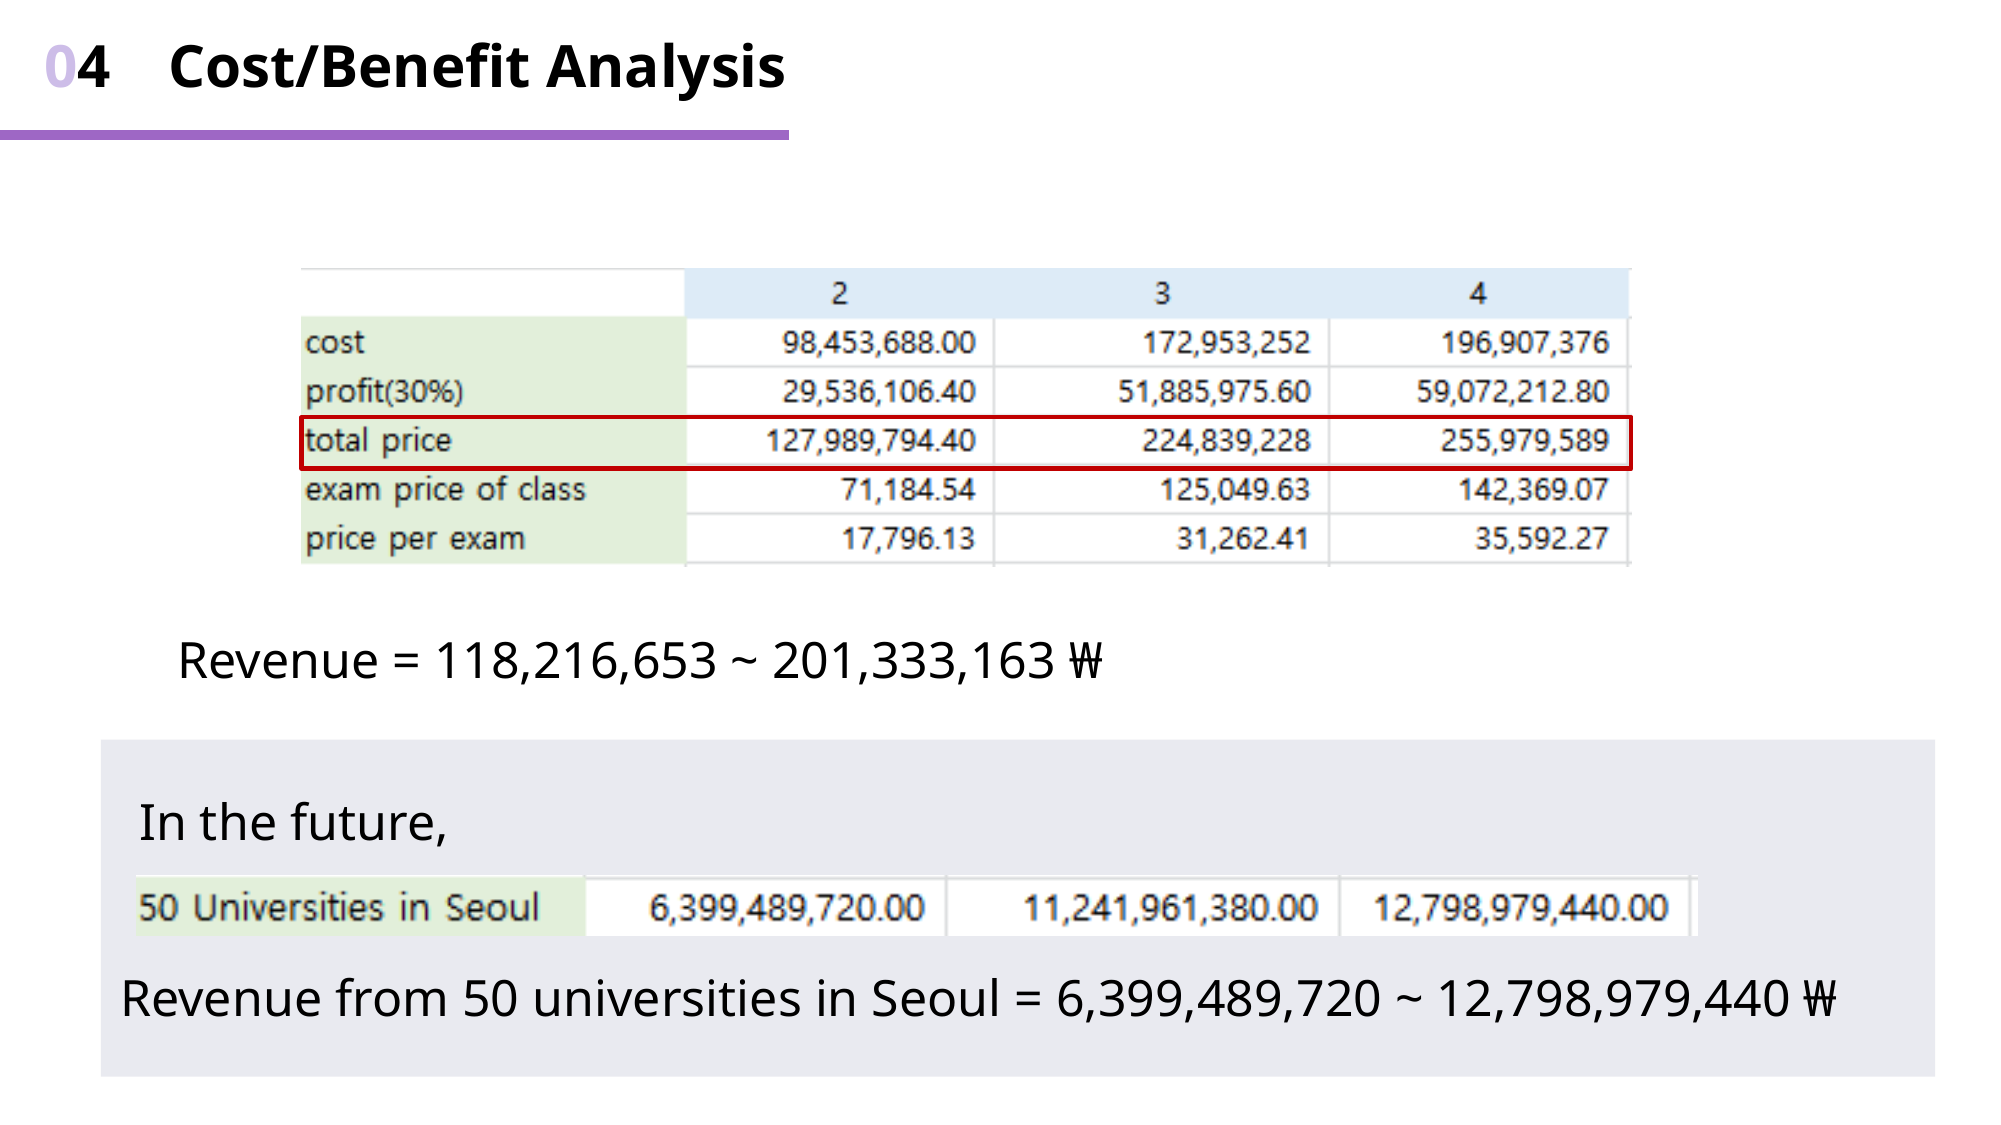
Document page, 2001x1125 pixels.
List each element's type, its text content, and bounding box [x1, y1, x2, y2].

text_box Revenue from 50 universities in Seoul = 6,399,489,720 ~ 12,798,979,440 ₩ [105, 958, 1936, 1034]
text_box 04 [29, 13, 153, 123]
text_box In the future, [124, 783, 1015, 858]
text_box Cost/Benefit Analysis [153, 0, 1044, 178]
picture [301, 267, 1632, 567]
text_box [100, 739, 1936, 1077]
picture [136, 875, 1699, 936]
text_box Revenue = 118,216,653 ~ 201,333,163 ₩ [162, 620, 1253, 696]
